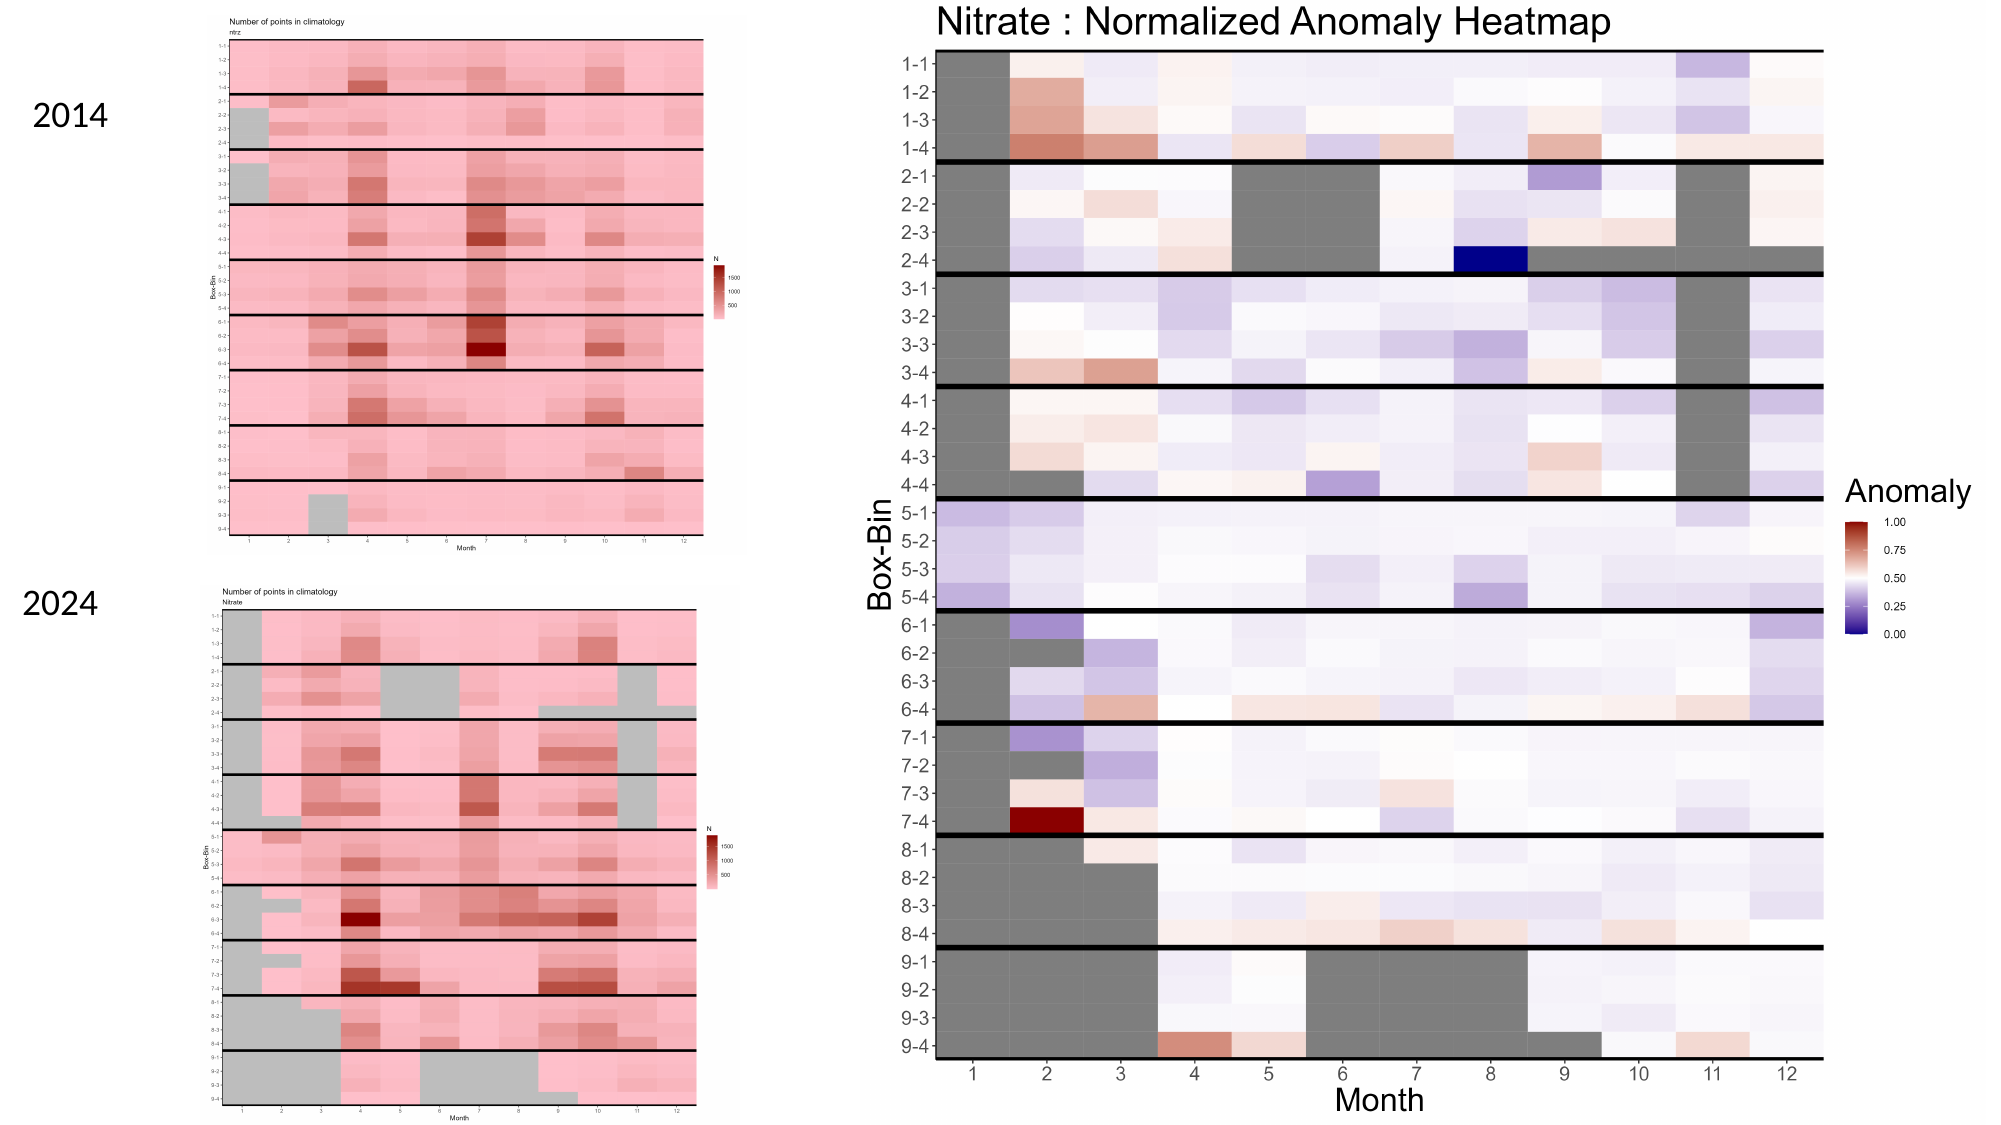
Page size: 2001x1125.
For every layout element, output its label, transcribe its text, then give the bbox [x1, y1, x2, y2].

picture [207, 15, 747, 555]
text_box 2014 [17, 82, 207, 143]
picture [860, 0, 1986, 1125]
text_box 2024 [7, 570, 208, 630]
picture [200, 585, 740, 1125]
